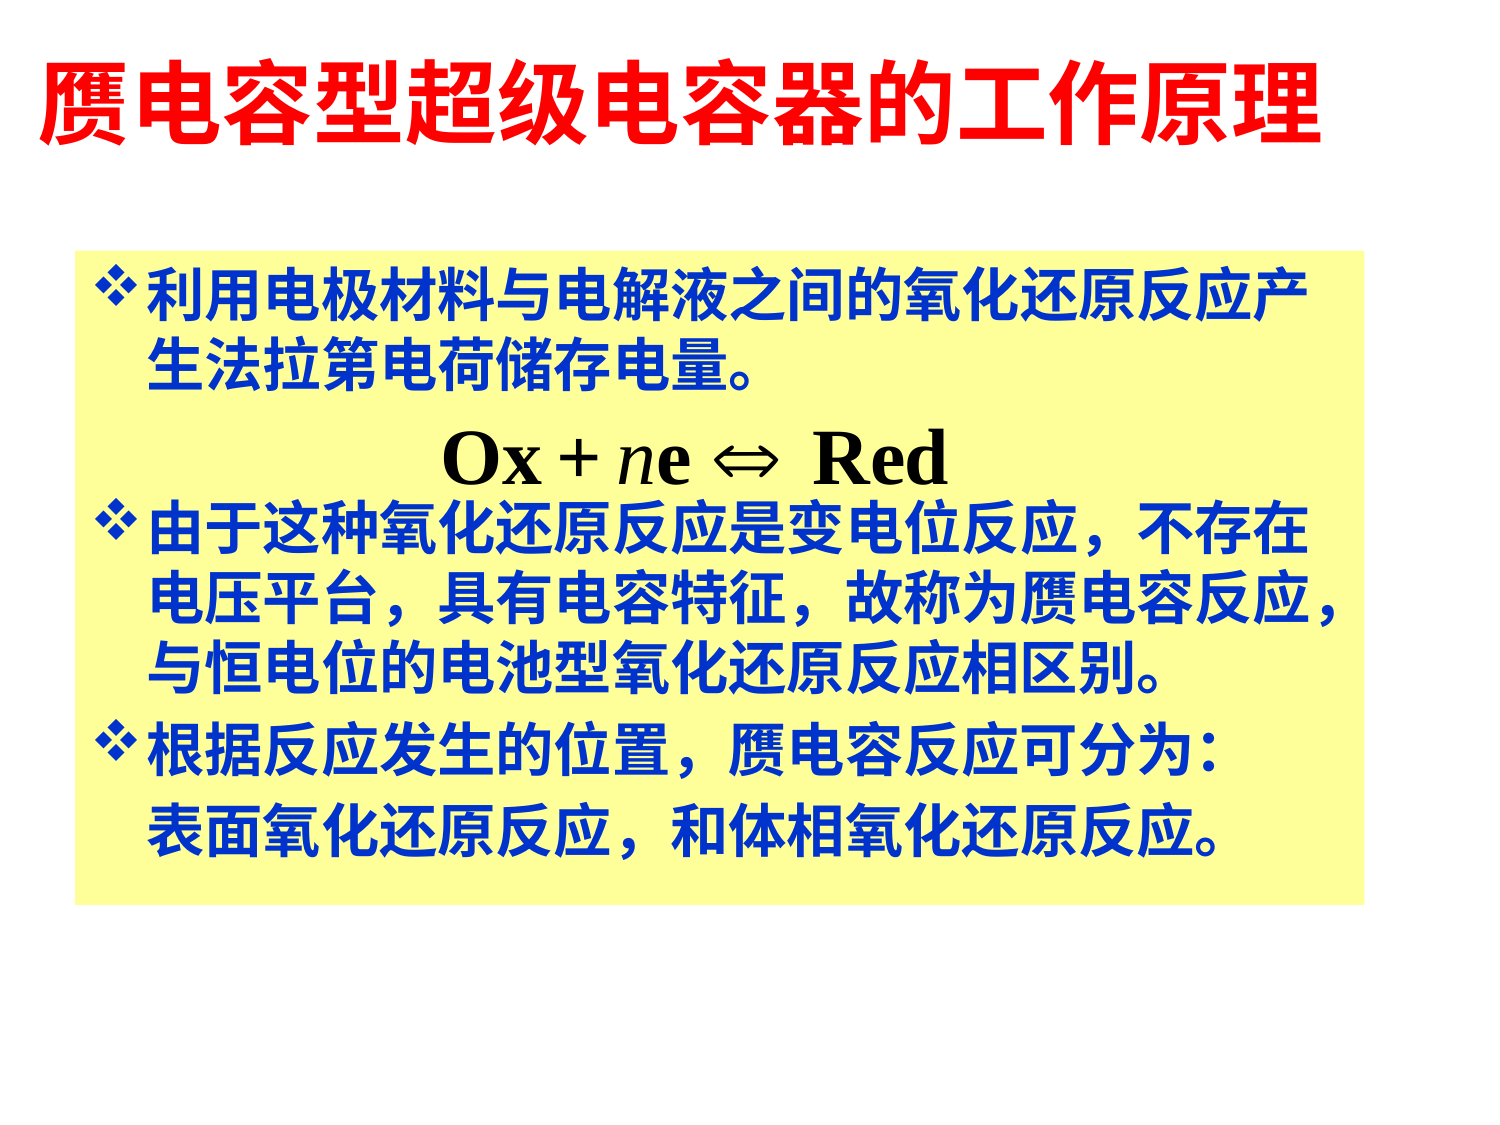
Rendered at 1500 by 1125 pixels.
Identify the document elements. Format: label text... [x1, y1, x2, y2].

title 赝电容型超级电容器的工作原理 [5, 7, 1356, 195]
list 利用电极材料与电解液之间的氧化还原反应产生法拉第电荷储存电量。 由于这种氧化还原反应是变电位反应，不存在电压平台，具有电容特征，故称为赝电容反应，与恒电位的电池型氧化还原反应相区别。 根据反应发生的位置，赝电容反应可分为： 表面氧化还原反应，和体相氧化还原反应。 [75, 250, 1365, 905]
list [430, 411, 963, 505]
